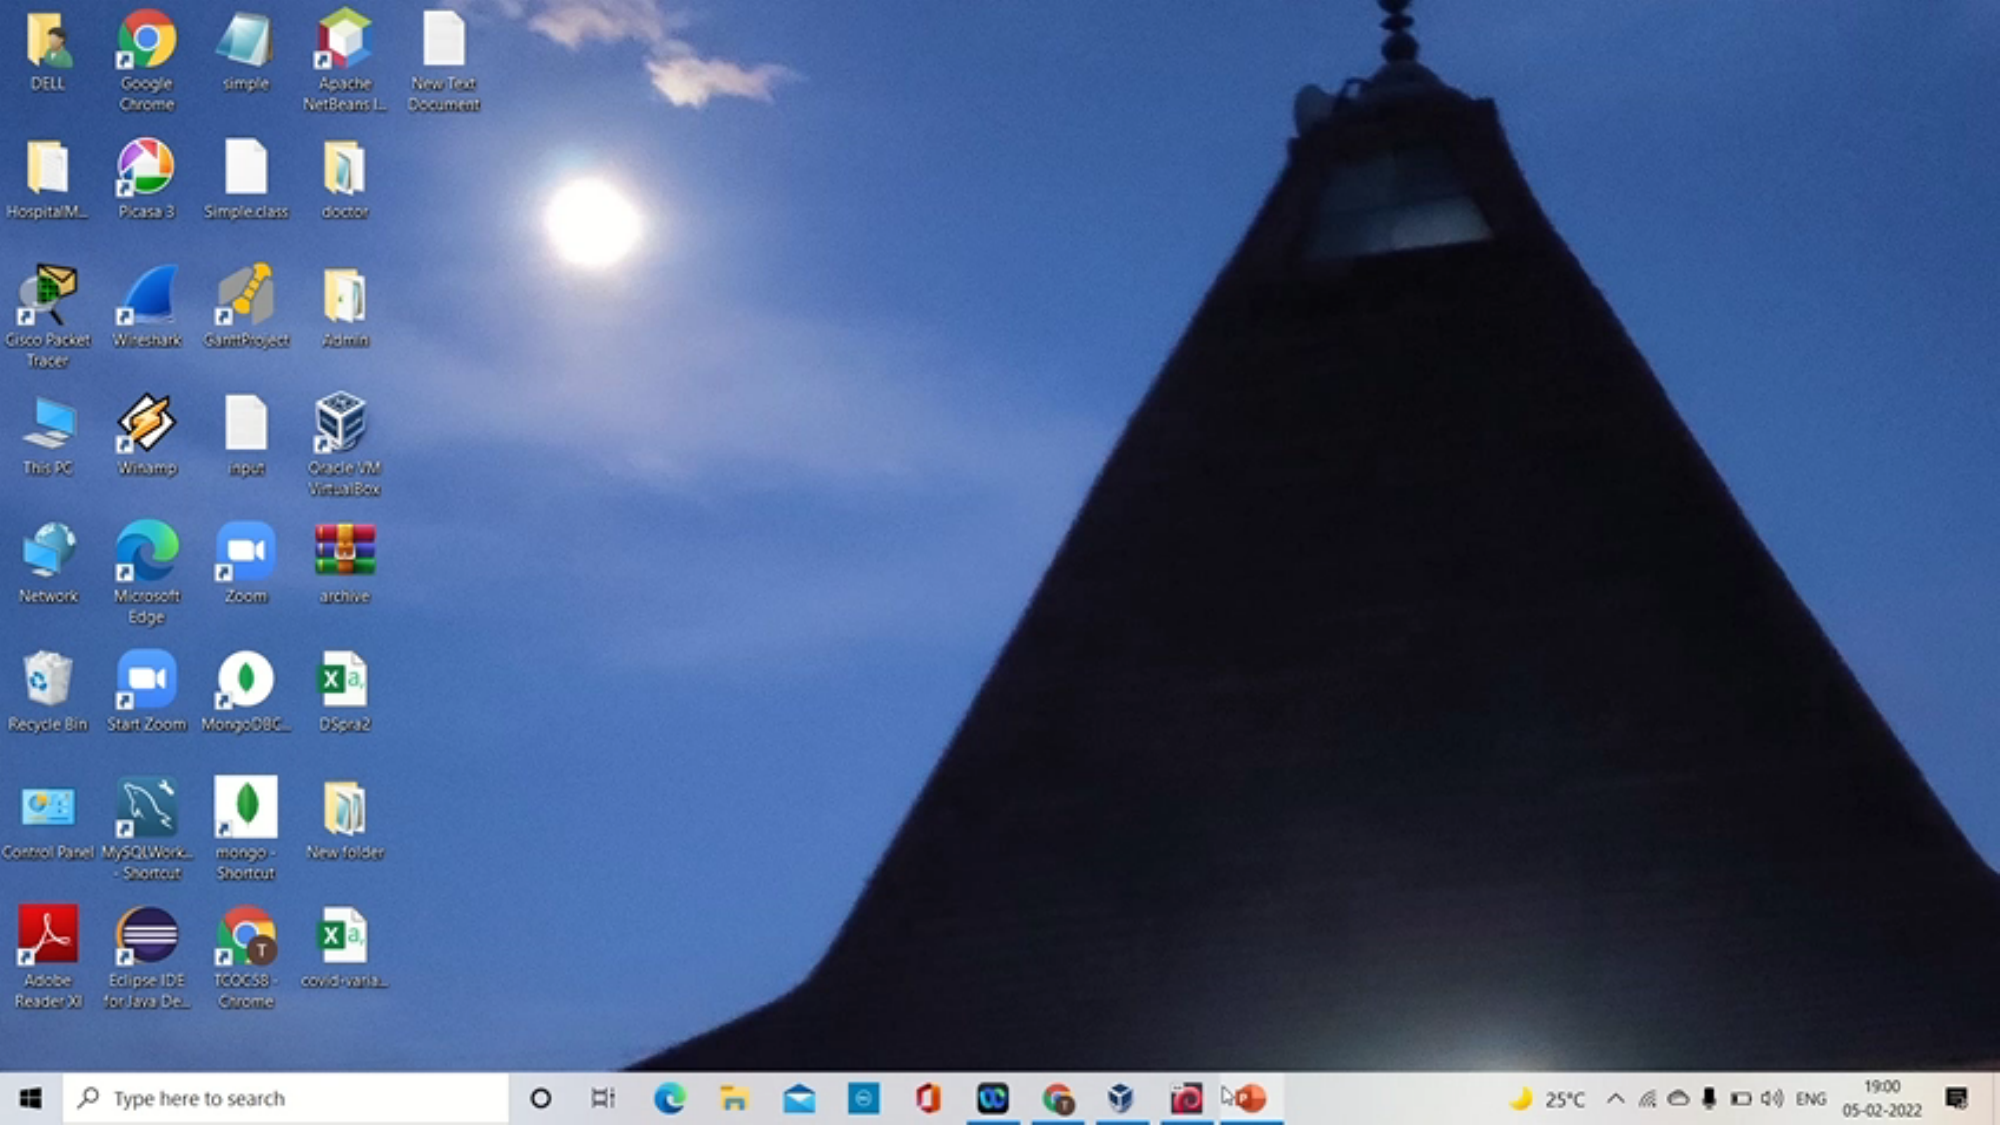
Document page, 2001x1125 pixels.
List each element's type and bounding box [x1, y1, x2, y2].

text_box [0, 0, 2000, 1125]
